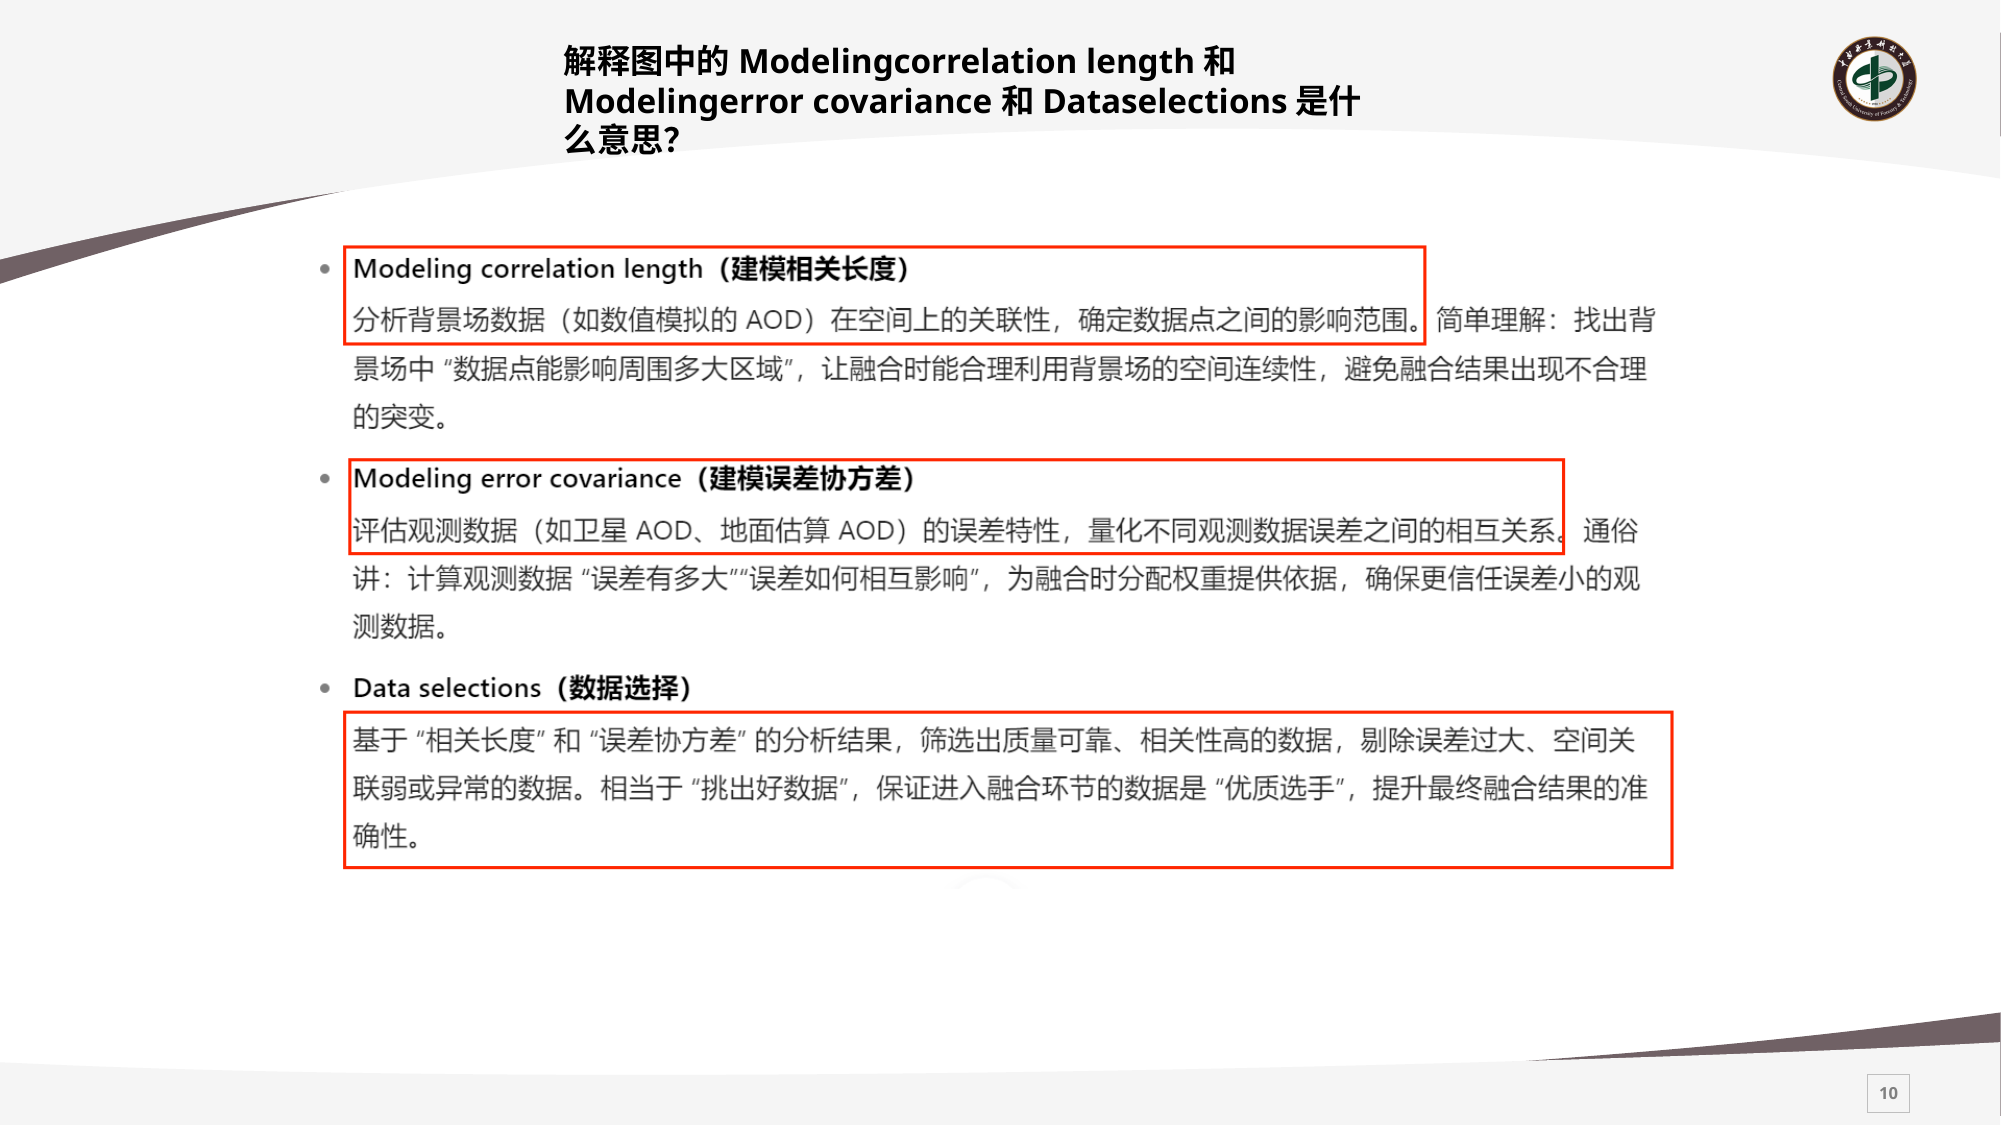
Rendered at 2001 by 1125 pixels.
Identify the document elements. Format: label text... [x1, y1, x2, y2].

picture [292, 235, 1708, 889]
picture [1831, 35, 1918, 123]
text_box 解释图中的Modelingcorrelation length和Modelingerror covariance和Dataselections是什么意思？ [549, 32, 1383, 167]
